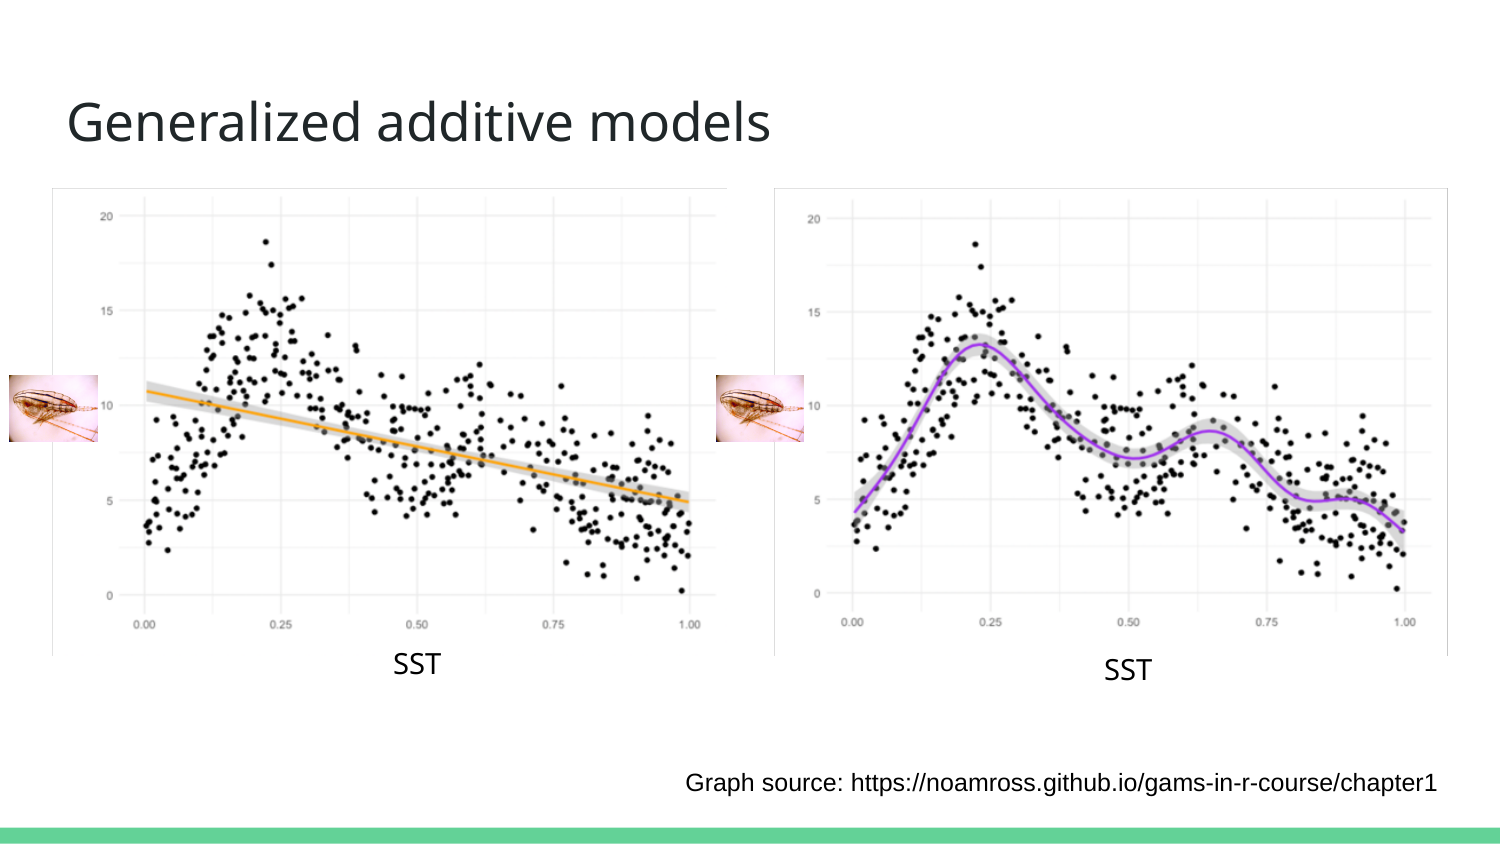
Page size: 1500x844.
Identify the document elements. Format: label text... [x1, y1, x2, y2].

text_box SST [1089, 664, 1193, 702]
picture [9, 187, 1450, 657]
text_box Graph source: https://noamross.github.io/gams-in-r-course/chapter1 [670, 746, 1482, 812]
title Generalized additive models [51, 72, 1449, 167]
text_box SST [378, 664, 482, 696]
